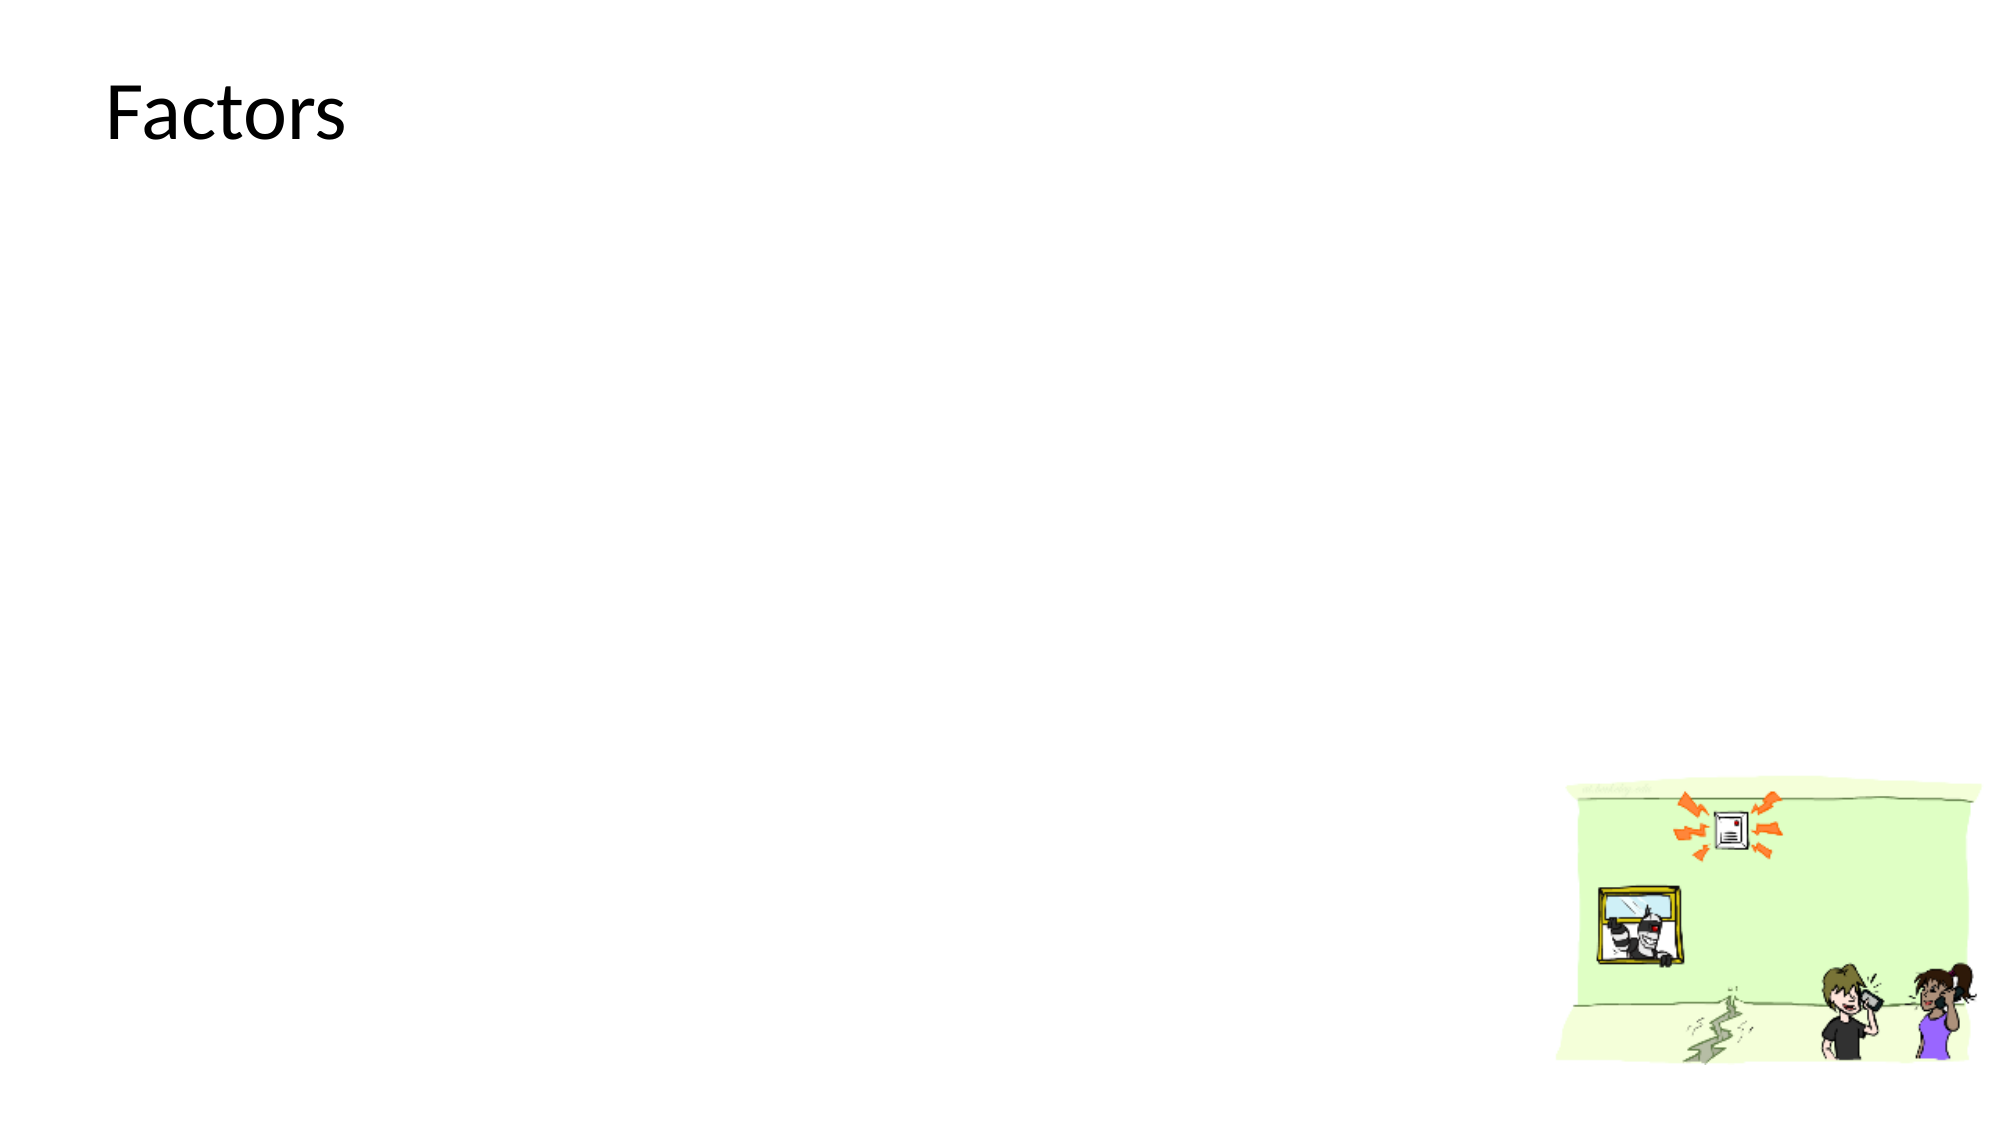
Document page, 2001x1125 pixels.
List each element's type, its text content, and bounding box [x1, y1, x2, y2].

title Factors [90, 60, 1816, 164]
picture [1550, 773, 1988, 1065]
